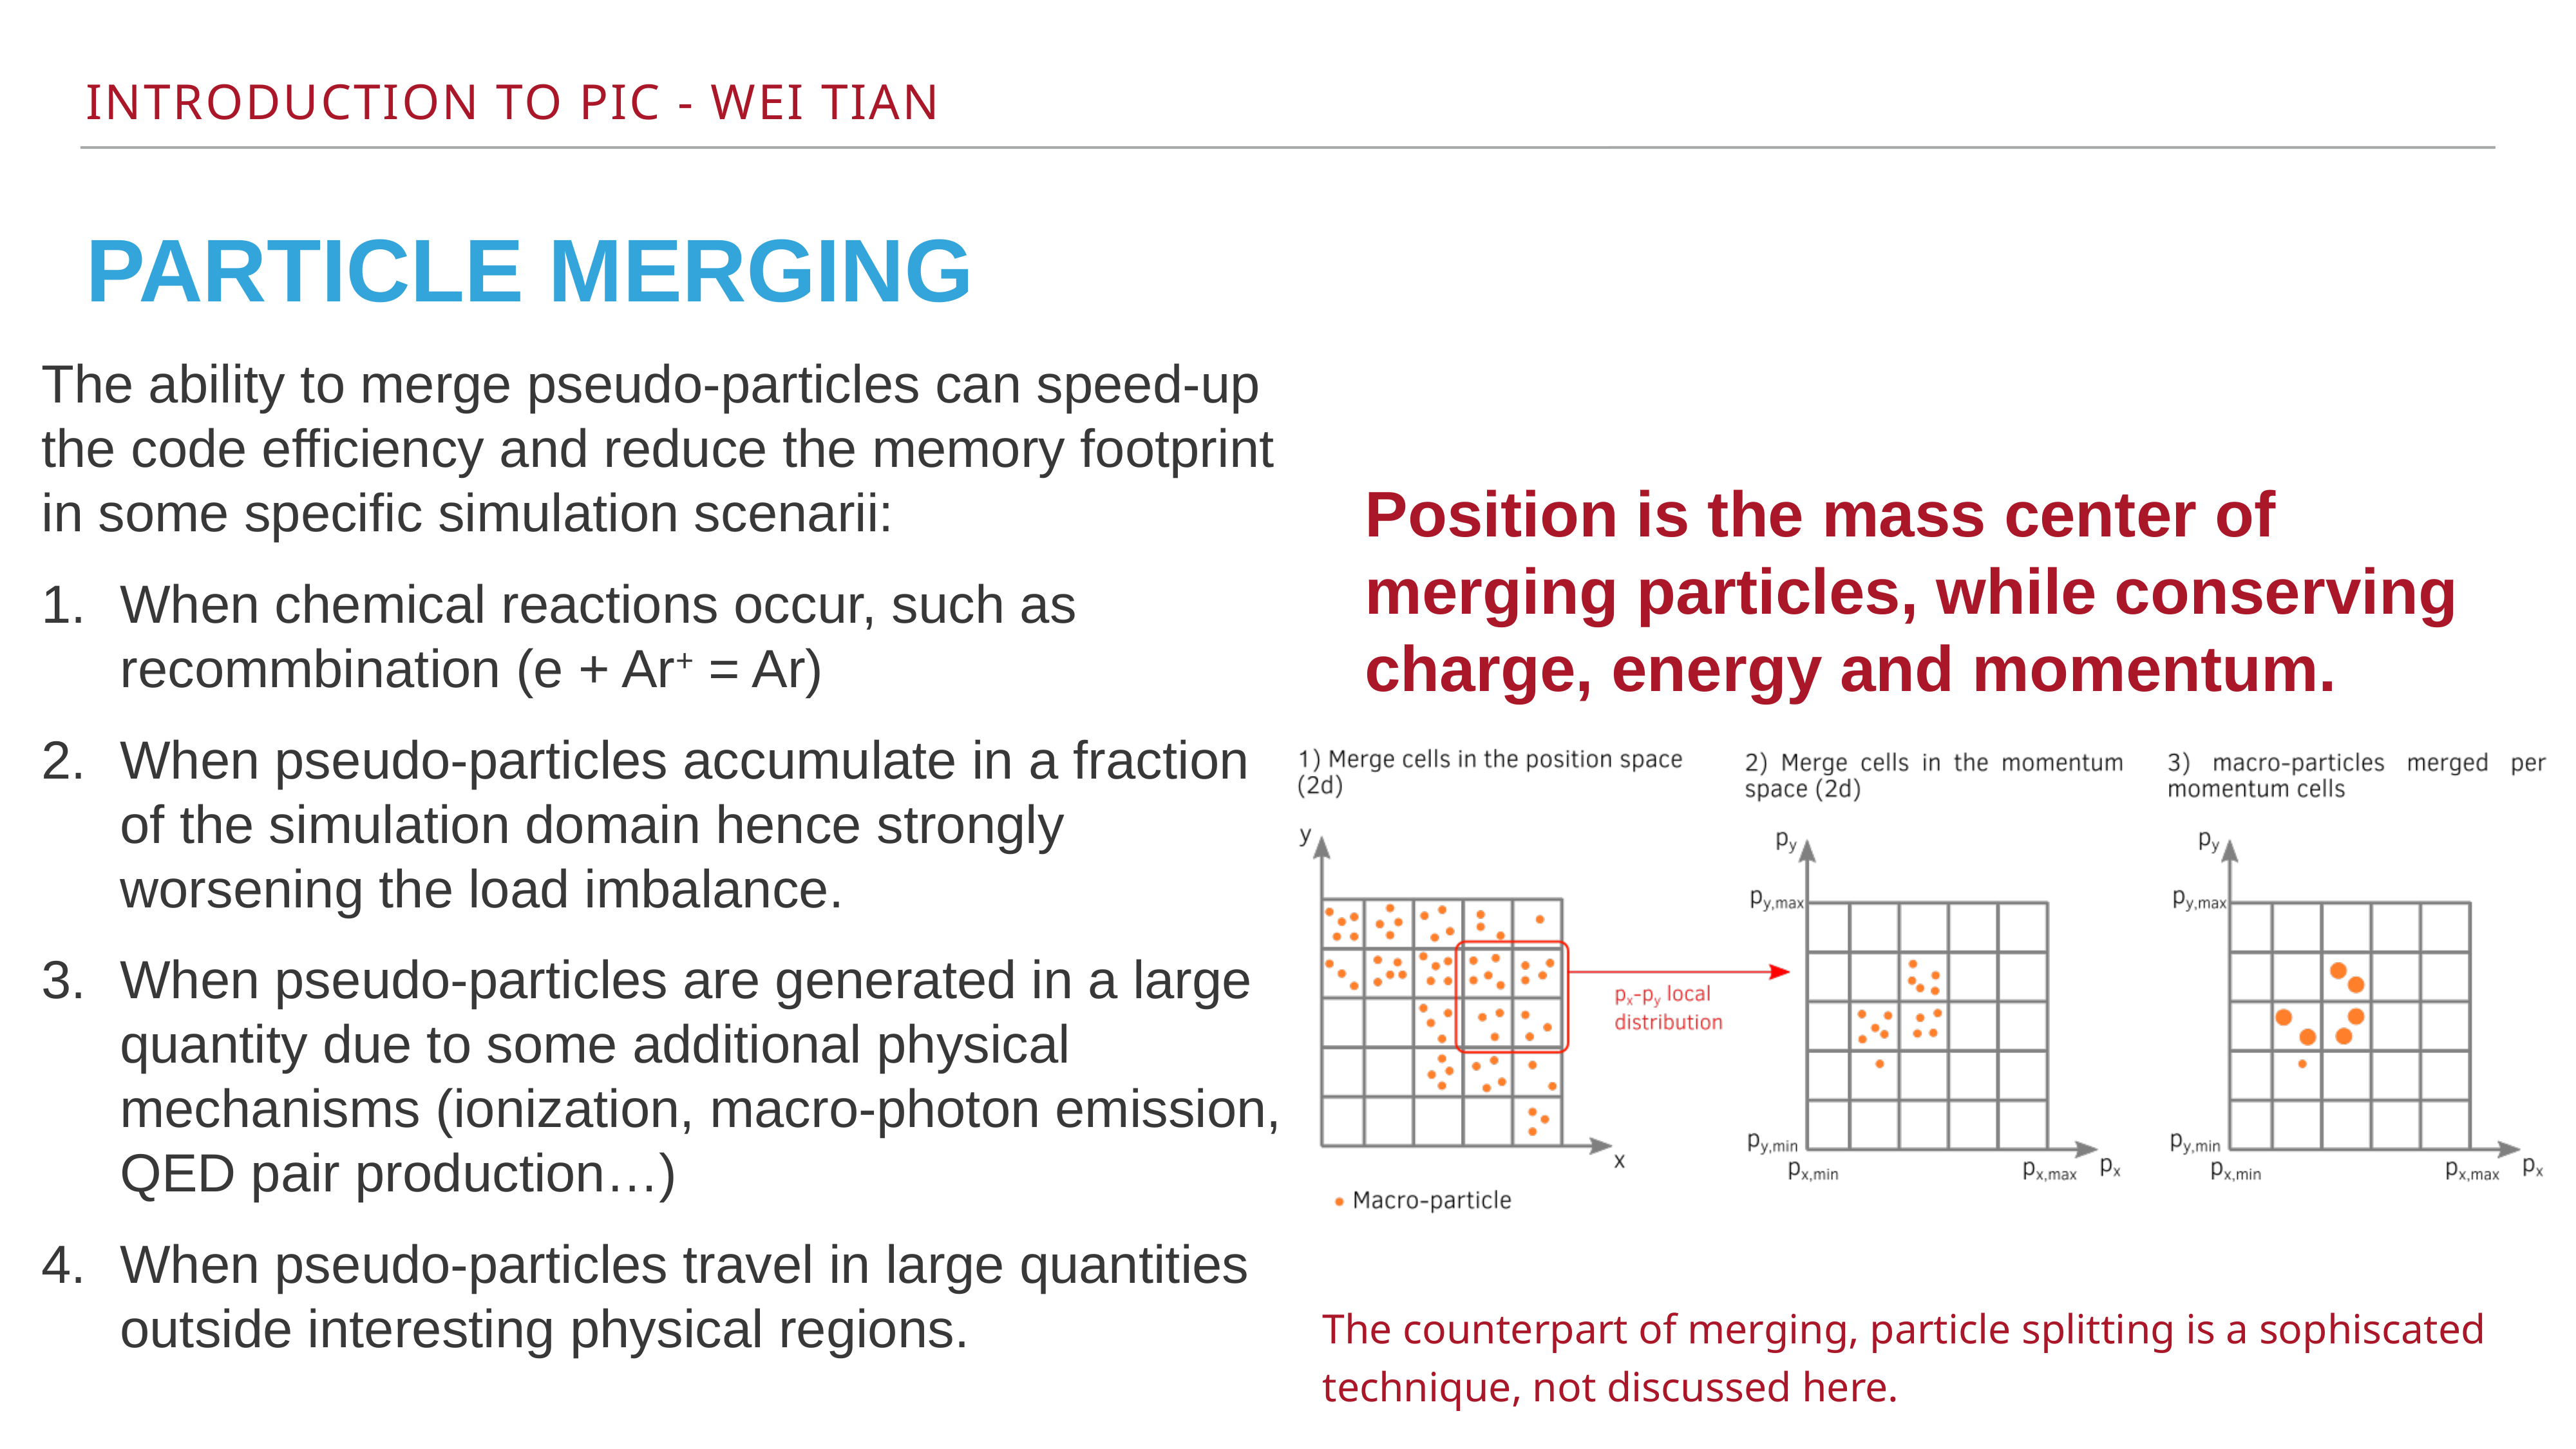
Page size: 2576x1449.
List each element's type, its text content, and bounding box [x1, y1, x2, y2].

text_box The counterpart of merging, particle splitting is a sophiscated technique, not discussed here. [1317, 1288, 2505, 1415]
text_box Position is the mass center of merging particles, while conserving charge, energy and momentum. [1359, 467, 2486, 710]
text_box The ability to merge pseudo-particles can speed-up the code efficiency and reduce the memory footprint in some specific simulation scenarii: When chemical reactions occur, such as recommbination (e + Ar+ = Ar) When pseudo-particles accumulate in a fraction of the simulation domain hence strongly worsening the load imbalance. When pseudo-particles are generated in a large quantity due to some additional physical mechanisms (ionization, macro-photon emission, QED pair production…) When pseudo-particles travel in large quantities outside interesting physical regions. [36, 344, 1293, 1364]
picture [1296, 745, 2550, 1217]
title particle merging [80, 227, 2496, 336]
